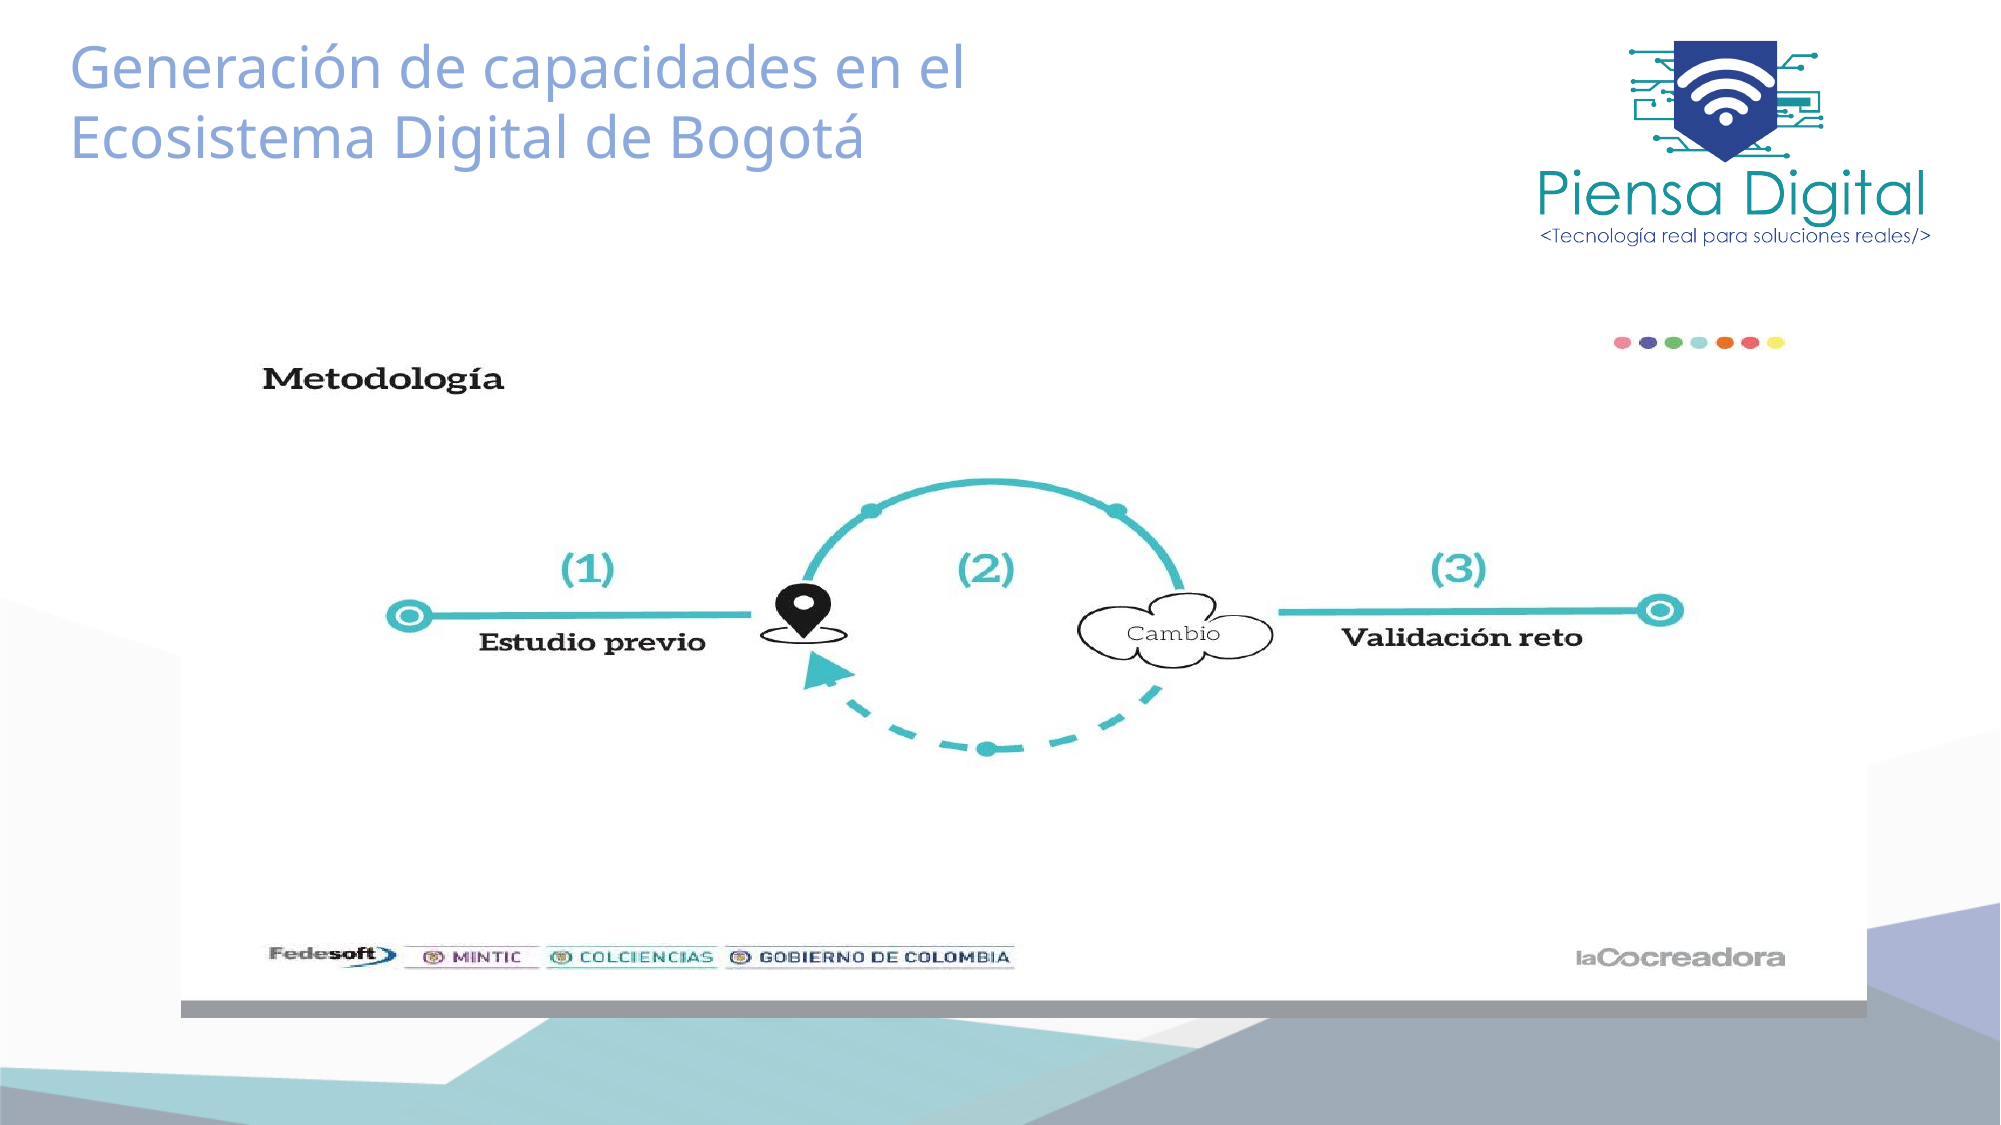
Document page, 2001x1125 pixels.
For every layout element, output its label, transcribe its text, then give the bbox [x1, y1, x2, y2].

text_box Generación de capacidades en el Ecosistema Digital de Bogotá [54, 22, 1122, 179]
picture [181, 0, 1946, 1019]
